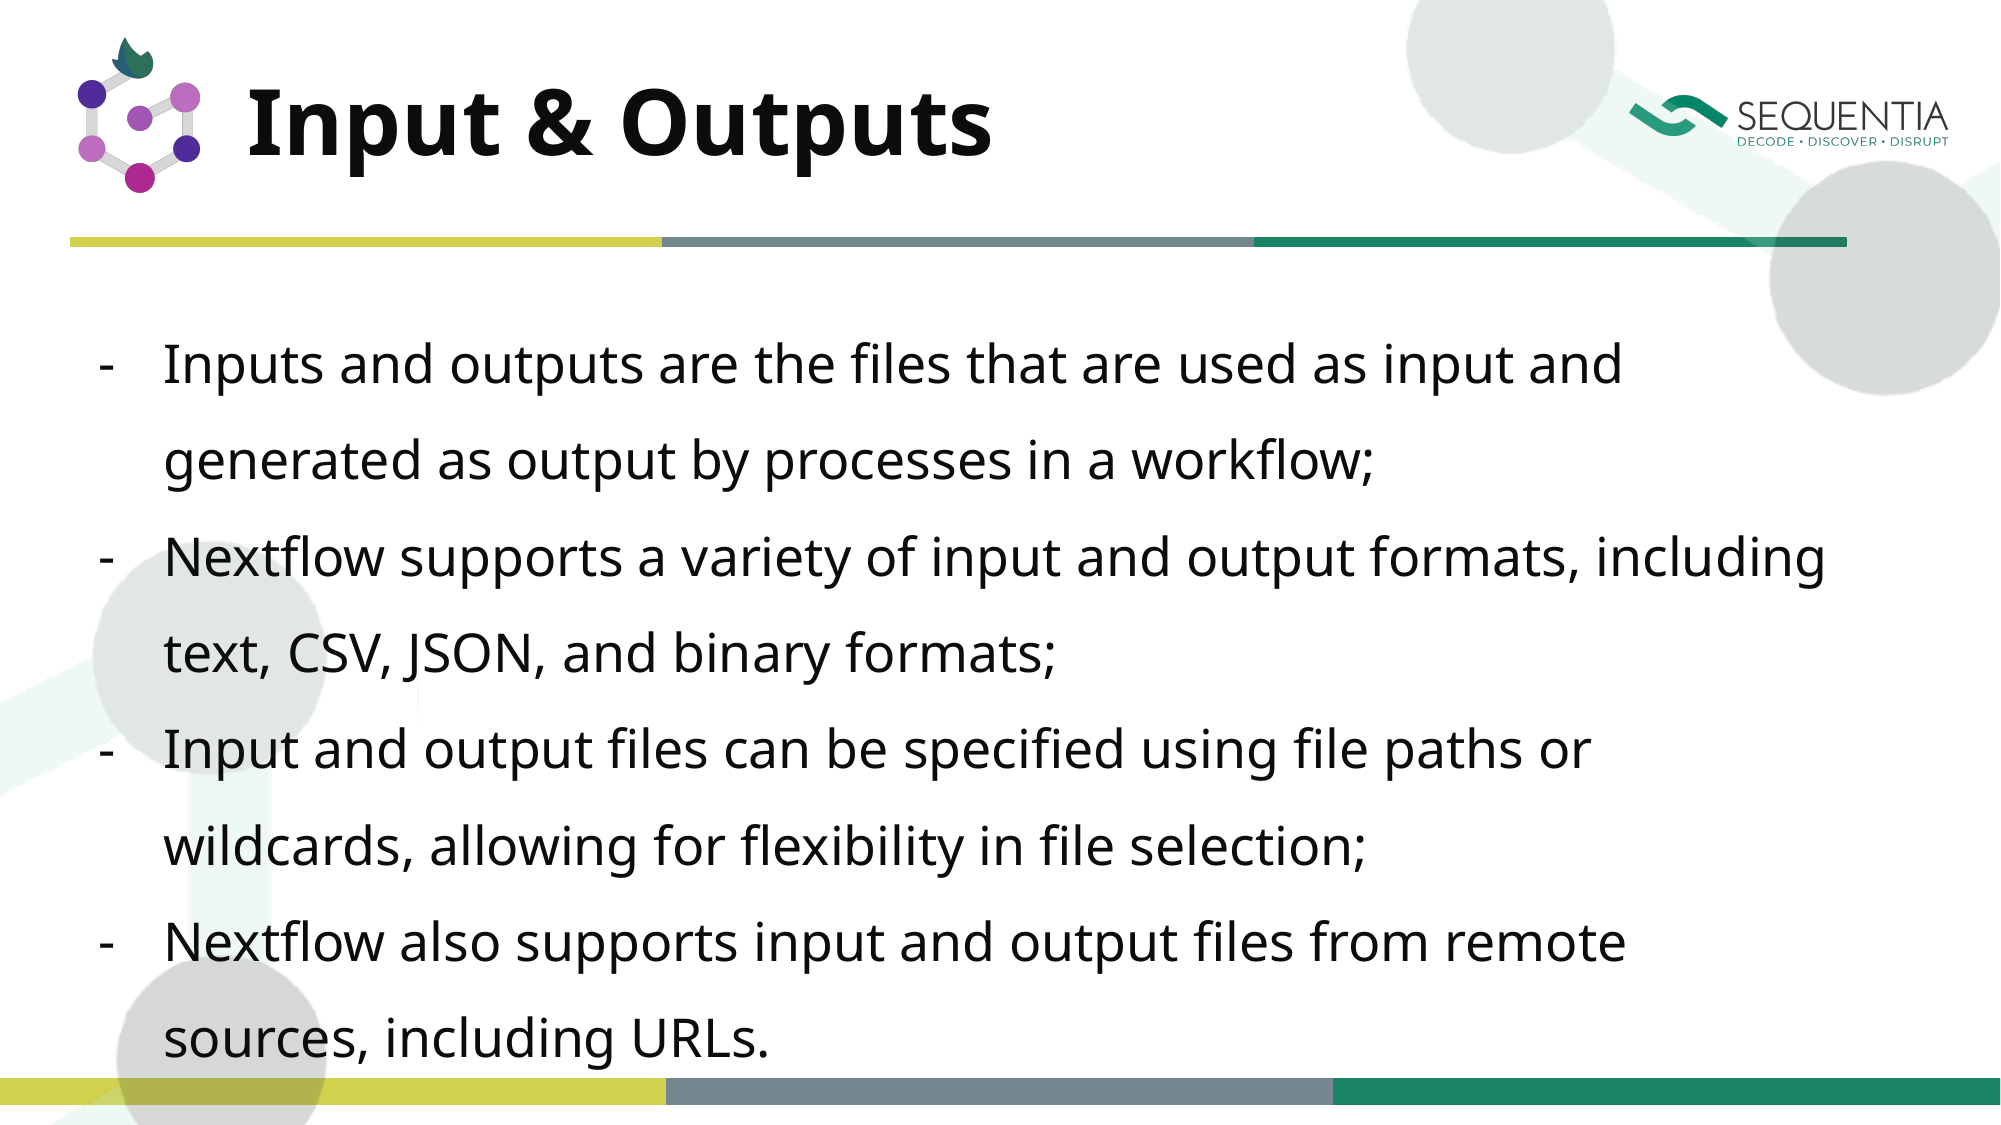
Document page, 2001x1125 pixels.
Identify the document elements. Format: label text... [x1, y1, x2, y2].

picture [0, 498, 419, 1125]
picture [1331, 0, 2000, 415]
list Inputs and outputs are the files that are used as input and generated as output by processes in a workflow; Nextflow supports a variety of input and output formats, including text, CSV, JSON, and binary formats; Input and output files can be specified using file paths or wildcards, allowing for flexibility in file selection; Nextflow also supports input and output files from remote sources, including URLs. [73, 290, 1850, 1094]
picture [72, 32, 207, 200]
title Input & Outputs [232, 0, 1329, 251]
